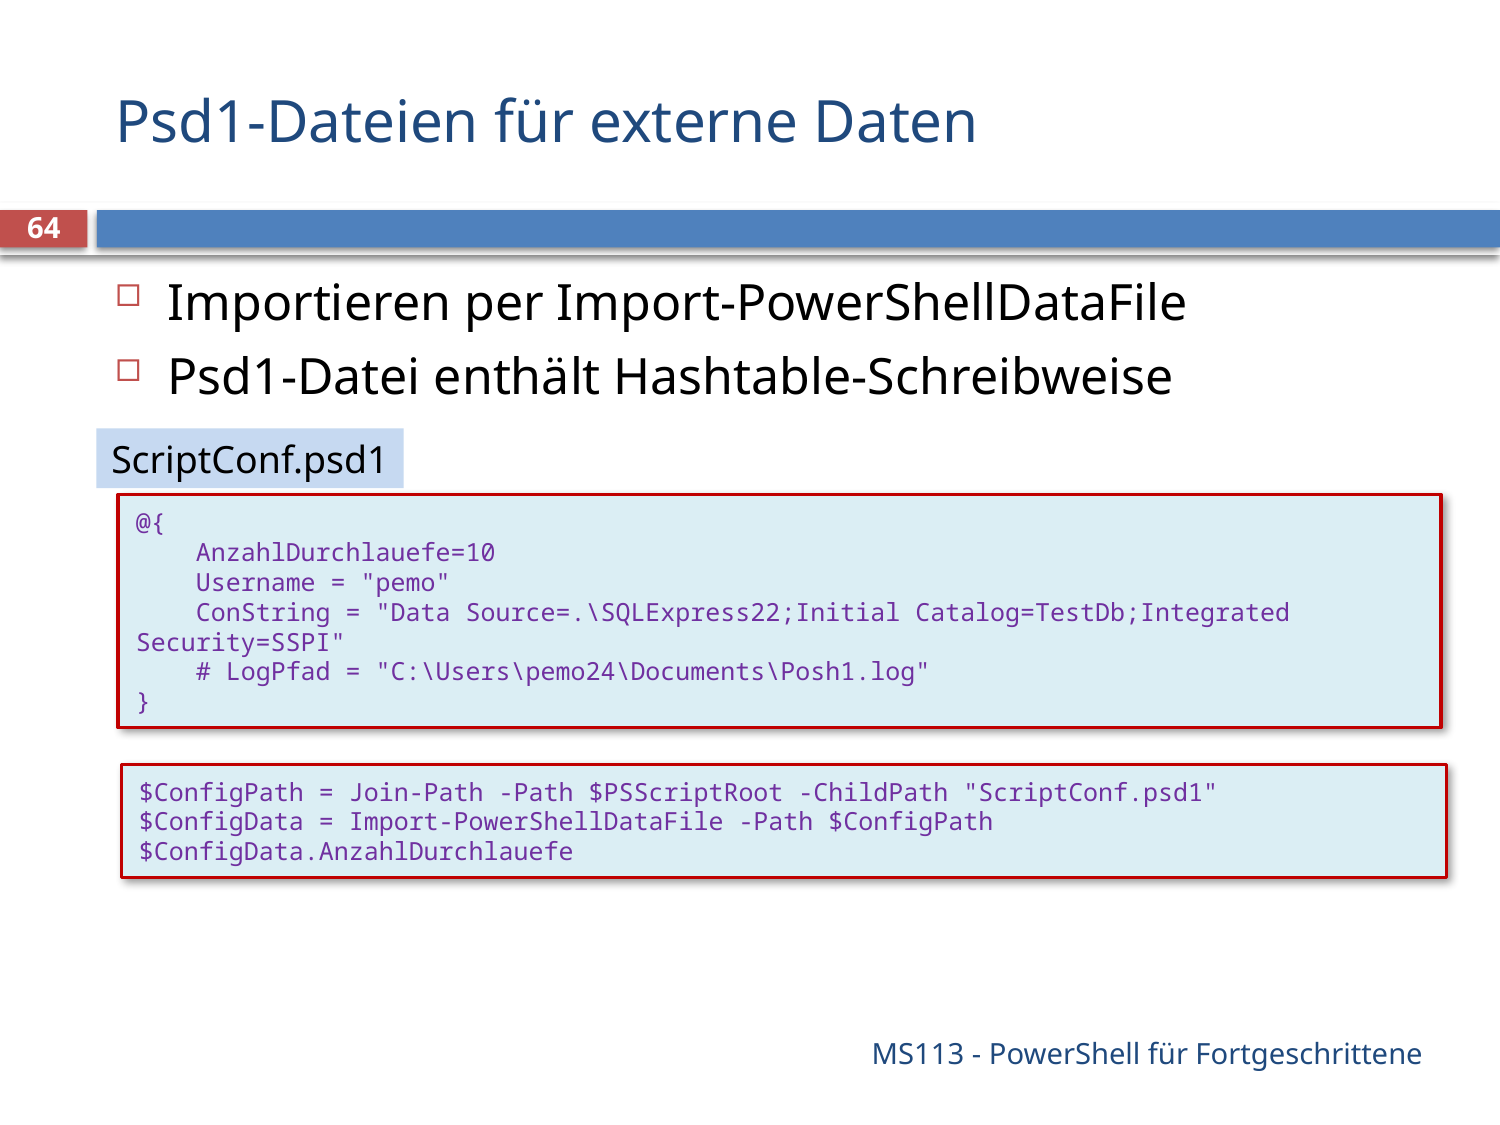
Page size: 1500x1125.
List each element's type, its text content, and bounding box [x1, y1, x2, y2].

list Importieren per Import-PowerShellDataFile Psd1-Datei enthält Hashtable-Schreibweise [100, 262, 1438, 1000]
text_box $ConfigPath = Join-Path -Path $PSScriptRoot -ChildPath "ScriptConf.psd1" $ConfigData = Import-PowerShellDataFile -Path $ConfigPath $ConfigData.AnzahlDurchlauefe [121, 764, 1447, 878]
text_box @{ AnzahlDurchlauefe=10 Username = "pemo" ConString = "Data Source=.\SQLExpress22;Initial Catalog=TestDb;Integrated Security=SSPI" # LogPfad = "C:\Users\pemo24\Documents\Posh1.log" } [118, 494, 1441, 728]
title Psd1-Dateien für externe Daten [100, 37, 1438, 200]
slide_number 64 [0, 208, 88, 249]
footer MS113 - PowerShell für Fortgeschrittene [99, 1024, 1438, 1085]
text_box ScriptConf.psd1 [96, 428, 404, 489]
